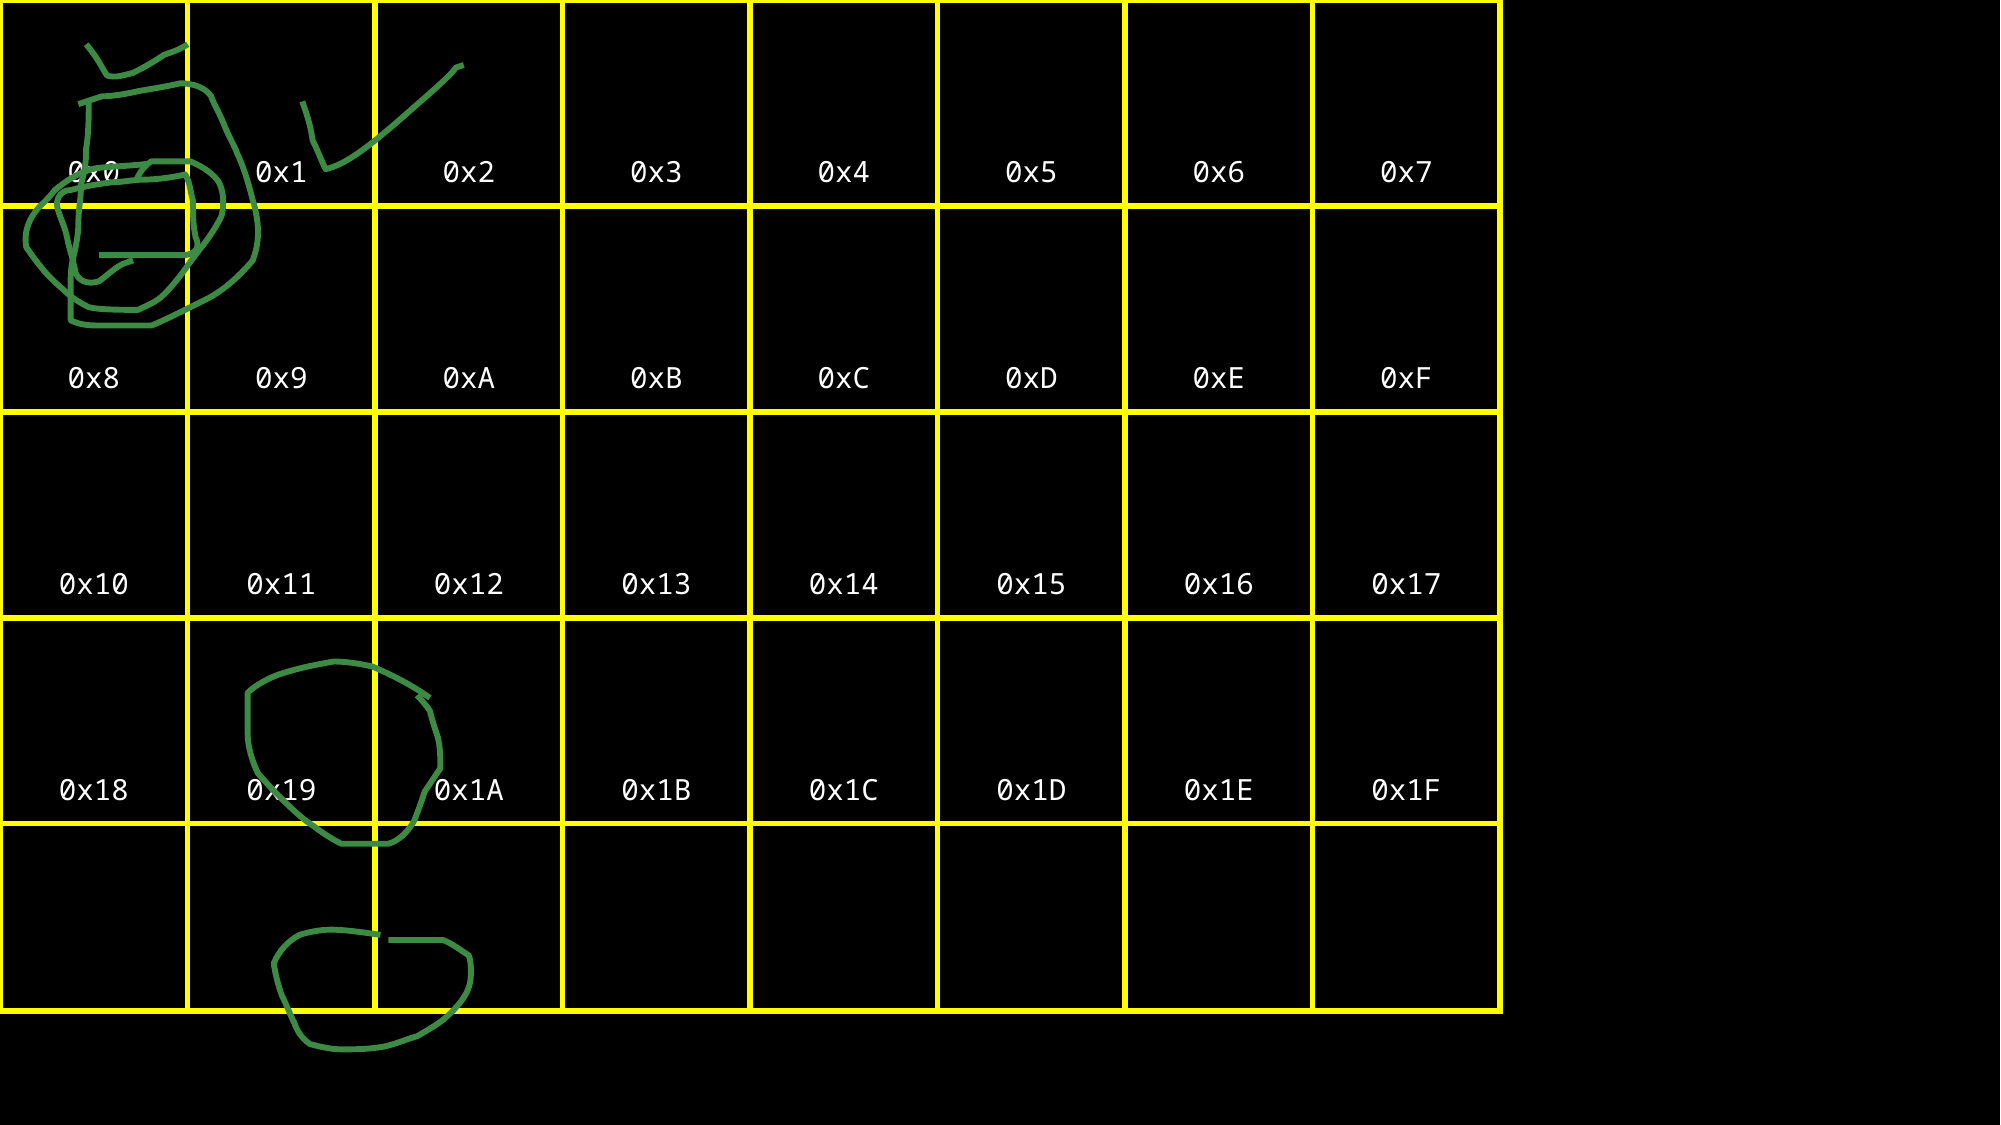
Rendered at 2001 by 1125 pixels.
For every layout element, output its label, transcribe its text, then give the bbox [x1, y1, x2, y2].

table_cell 0xB [565, 209, 747, 409]
table_cell 0x1F [1315, 621, 1497, 821]
table_cell 0x1D [940, 621, 1122, 821]
table_cell 0x15 [940, 415, 1122, 615]
table_cell 0xC [753, 209, 935, 409]
table_header 0x6 [1128, 3, 1310, 203]
table_cell 0x8 [3, 209, 185, 409]
table_cell [1128, 826, 1310, 1008]
table_cell [3, 826, 185, 1008]
table_header 0x2 [378, 3, 560, 203]
text_box [54, 186, 78, 258]
table_cell [1315, 826, 1497, 1008]
table_cell 0x1C [753, 621, 935, 821]
table_header 0x4 [753, 3, 935, 203]
table_cell 0xA [378, 209, 560, 409]
table_cell 0x1E [1128, 621, 1310, 821]
text_box [68, 81, 261, 328]
text_box [300, 63, 465, 172]
table_cell [565, 826, 747, 1008]
table_cell 0x1B [565, 621, 747, 821]
table_cell 0xF [1315, 209, 1497, 409]
text_box [245, 659, 443, 846]
text_box [73, 159, 226, 312]
table_cell 0x10 [3, 415, 185, 615]
table_cell 0x17 [1315, 415, 1497, 615]
table_header 0x1 [190, 3, 372, 203]
table_cell 0x11 [190, 415, 372, 615]
text_box [23, 170, 82, 297]
table_header 0x0 [3, 3, 185, 203]
text_box [84, 42, 189, 79]
table_header 0x3 [565, 3, 747, 203]
table_cell 0x19 [190, 621, 372, 821]
text_box [73, 172, 200, 285]
table_header 0x5 [940, 3, 1122, 203]
table_cell 0x12 [378, 415, 560, 615]
table_cell 0x13 [565, 415, 747, 615]
table_cell [940, 826, 1122, 1008]
table_cell 0x18 [3, 621, 185, 821]
table_cell 0x9 [190, 209, 372, 409]
table_cell 0x16 [1128, 415, 1310, 615]
table_cell 0xE [1128, 209, 1310, 409]
table_cell [378, 826, 560, 1008]
table_cell 0x1A [378, 621, 560, 821]
table_cell [190, 826, 372, 1008]
table_cell [753, 826, 935, 1008]
text_box [271, 927, 474, 1052]
table_cell 0xD [940, 209, 1122, 409]
table_header 0x7 [1315, 3, 1497, 203]
table_cell 0x14 [753, 415, 935, 615]
